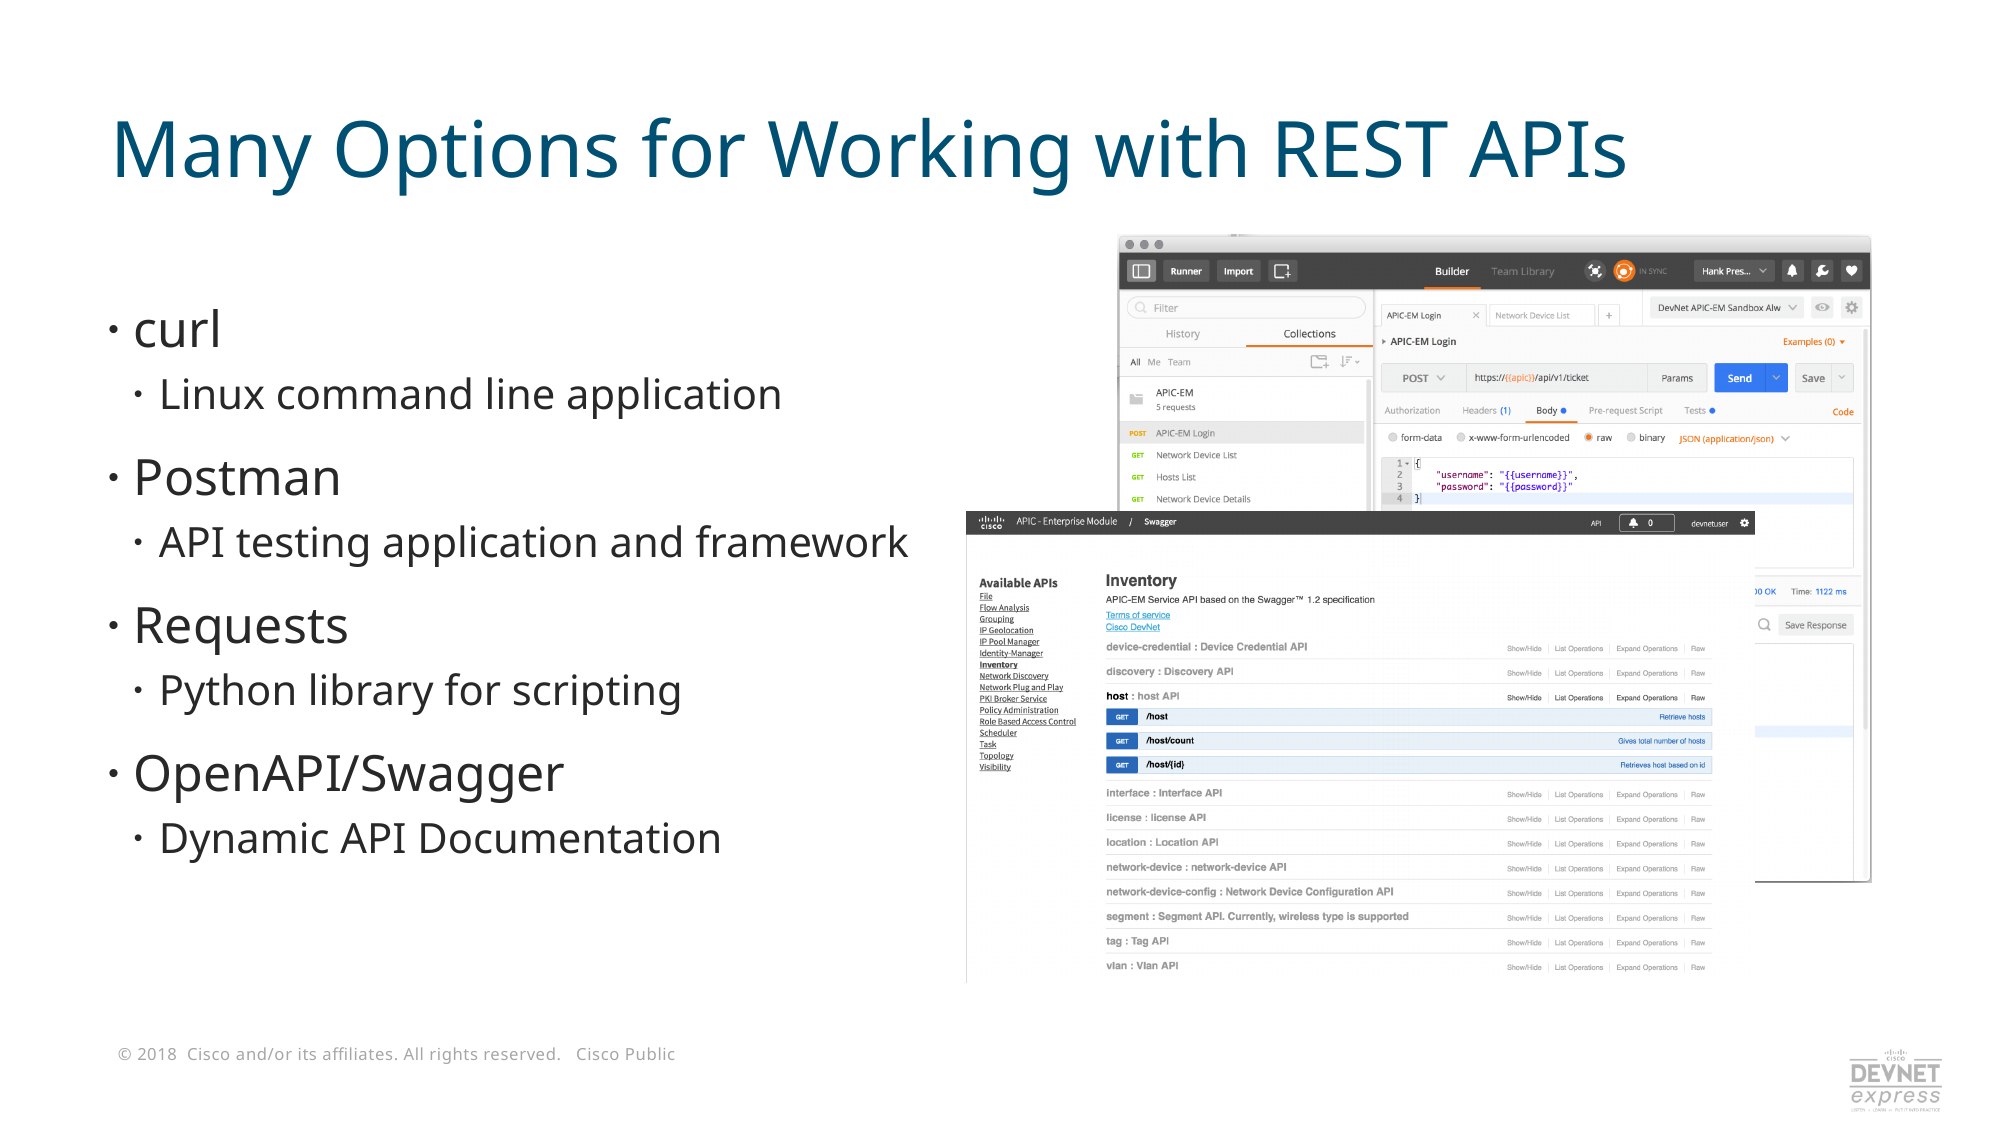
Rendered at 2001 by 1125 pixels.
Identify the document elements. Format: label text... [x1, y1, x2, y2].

picture [966, 234, 1872, 983]
title Many Options for Working with REST APIs [95, 74, 1922, 235]
list curl Linux command line application Postman API testing application and framework Requests Python library for scripting OpenAPI/Swagger Dynamic API Documentation [95, 294, 1092, 970]
